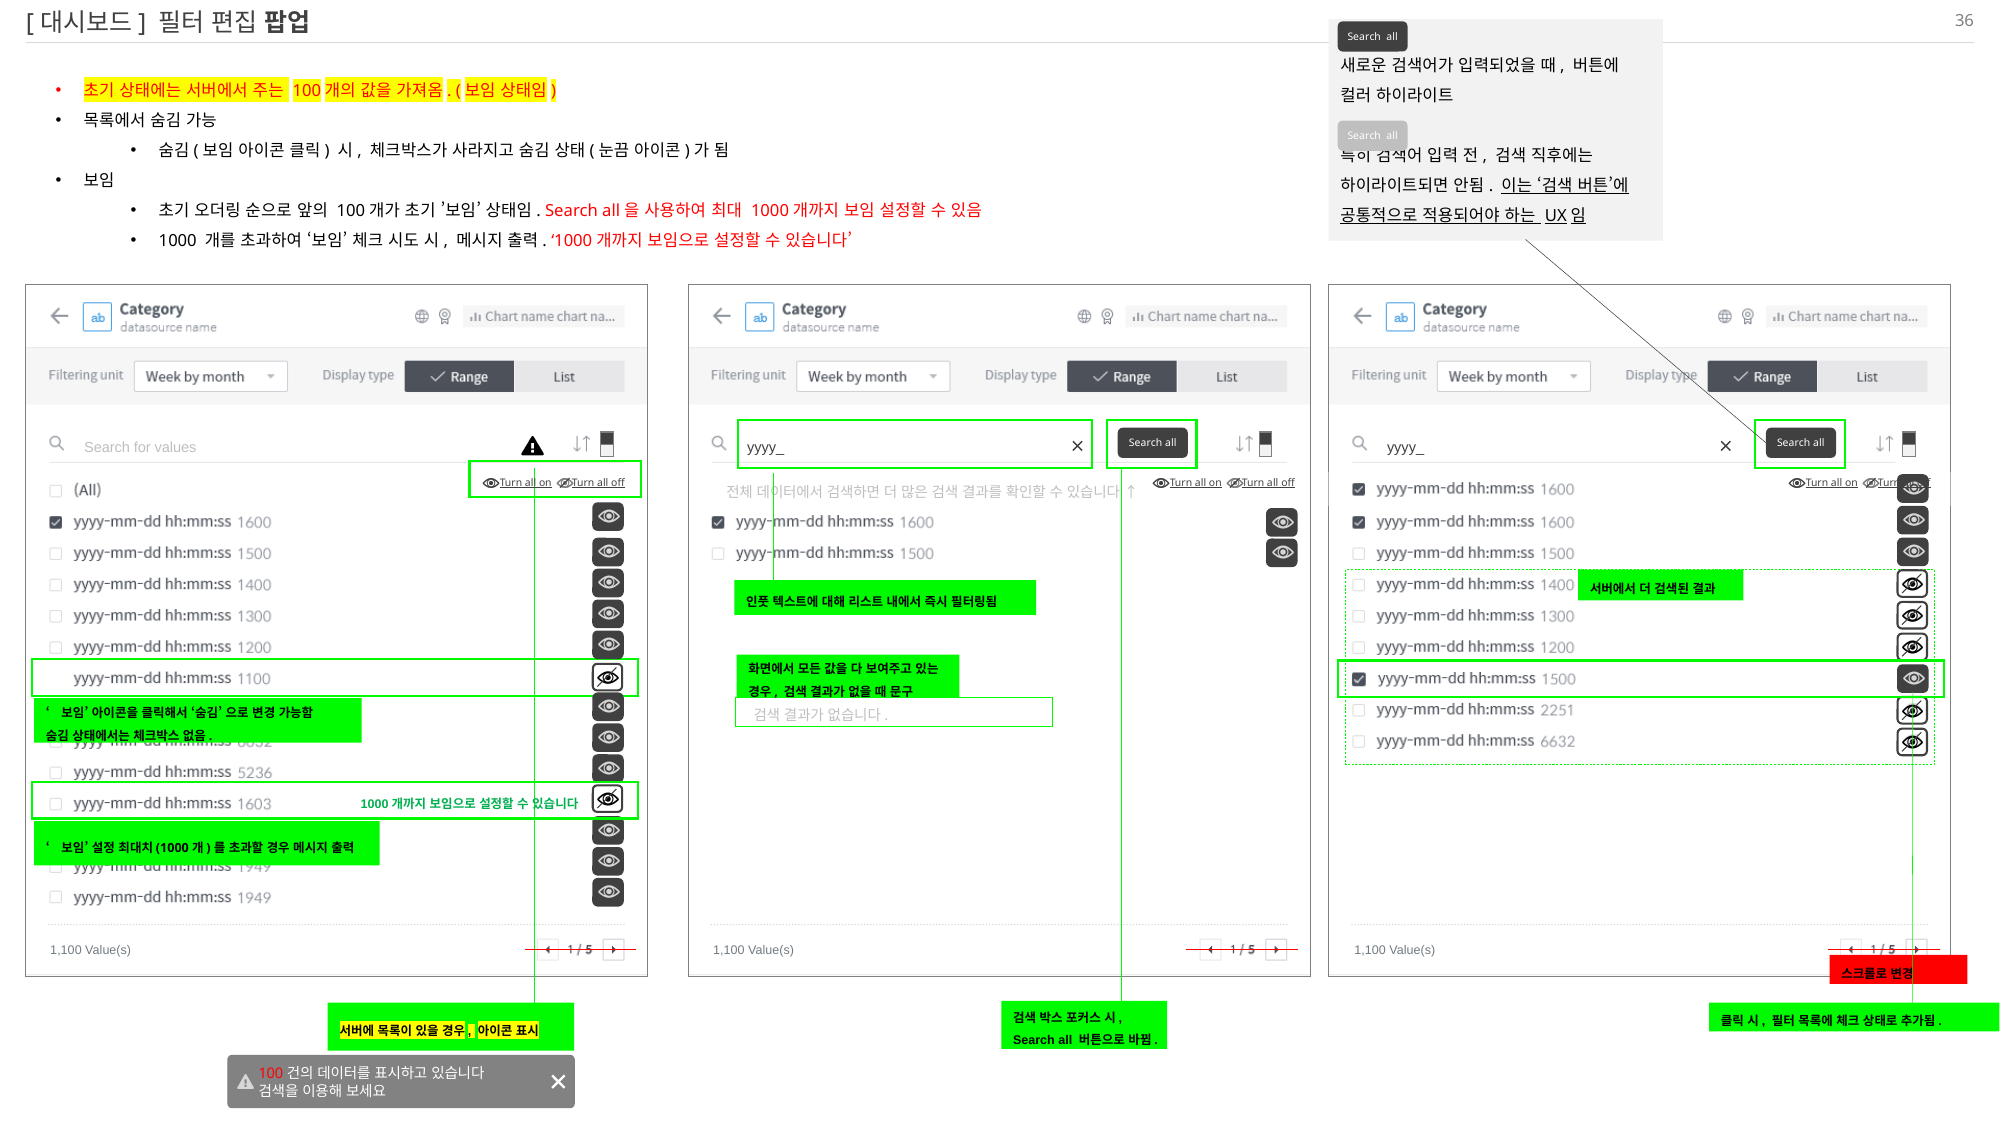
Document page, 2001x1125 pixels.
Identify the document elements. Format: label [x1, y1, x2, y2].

text_box [593, 600, 623, 628]
list [25, 0, 1501, 43]
text_box [1897, 570, 1927, 597]
text_box [1897, 601, 1927, 629]
text_box [1000, 467, 1168, 1050]
text_box [1267, 539, 1297, 567]
text_box [1151, 466, 1304, 498]
text_box [593, 569, 623, 597]
picture [1328, 284, 1951, 977]
text_box [593, 631, 623, 659]
text_box [593, 693, 623, 720]
text_box [1898, 506, 1928, 534]
text_box [1267, 509, 1297, 536]
text_box [594, 438, 620, 451]
text_box [1898, 538, 1928, 566]
text_box [1708, 665, 2000, 1032]
text_box [1252, 438, 1278, 451]
text_box [593, 724, 623, 751]
text_box [593, 755, 623, 782]
text_box [592, 785, 623, 812]
text_box [43, 63, 1123, 166]
text_box [1328, 18, 1766, 443]
text_box [327, 466, 637, 1052]
text_box [1787, 466, 1940, 502]
picture [688, 284, 1311, 977]
text_box [593, 538, 623, 566]
text_box [227, 1055, 575, 1108]
text_box [1896, 438, 1922, 451]
slide_number [1901, 0, 1975, 43]
picture [25, 284, 648, 977]
text_box [592, 663, 623, 691]
text_box [1897, 633, 1927, 661]
text_box [593, 879, 623, 906]
text_box [593, 848, 623, 875]
text_box [593, 817, 623, 844]
text_box [593, 503, 623, 530]
